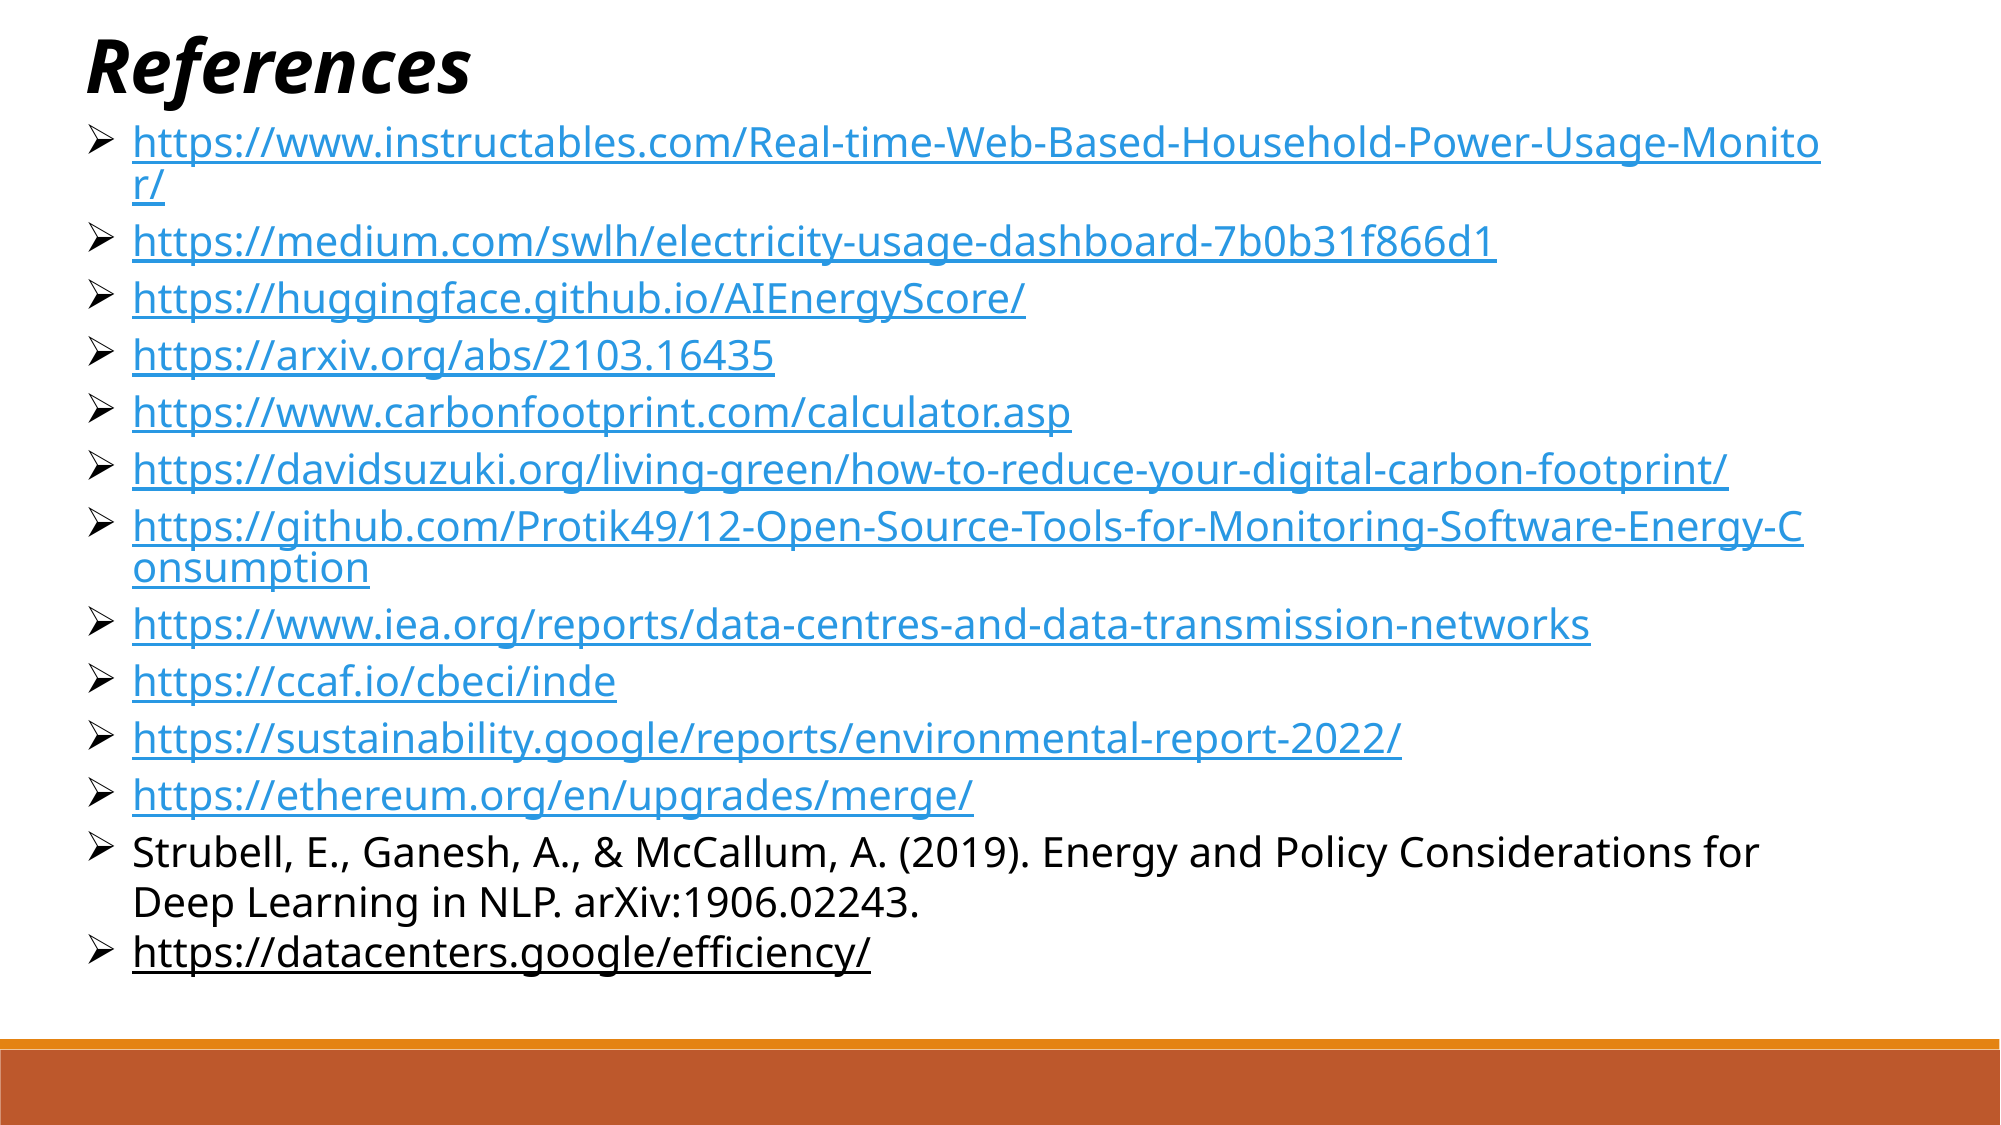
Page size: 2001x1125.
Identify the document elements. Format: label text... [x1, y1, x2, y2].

text_box https://www.instructables.com/Real-time-Web-Based-Household-Power-Usage-Monitor/ https://medium.com/swlh/electricity-usage-dashboard-7b0b31f866d1 https://huggingface.github.io/AIEnergyScore/ https://arxiv.org/abs/2103.16435 https://www.carbonfootprint.com/calculator.asp https://davidsuzuki.org/living-green/how-to-reduce-your-digital-carbon-footprint/ https://github.com/Protik49/12-Open-Source-Tools-for-Monitoring-Software-Energy-Consumption https://www.iea.org/reports/data-centres-and-data-transmission-networks https://ccaf.io/cbeci/inde https://sustainability.google/reports/environmental-report-2022/ https://ethereum.org/en/upgrades/merge/ Strubell, E., Ganesh, A., & McCallum, A. (2019). Energy and Policy Considerations for Deep Learning in NLP. arXiv:1906.02243. https://datacenters.google/efficiency/ [70, 108, 1842, 908]
text_box References [70, 11, 1977, 256]
